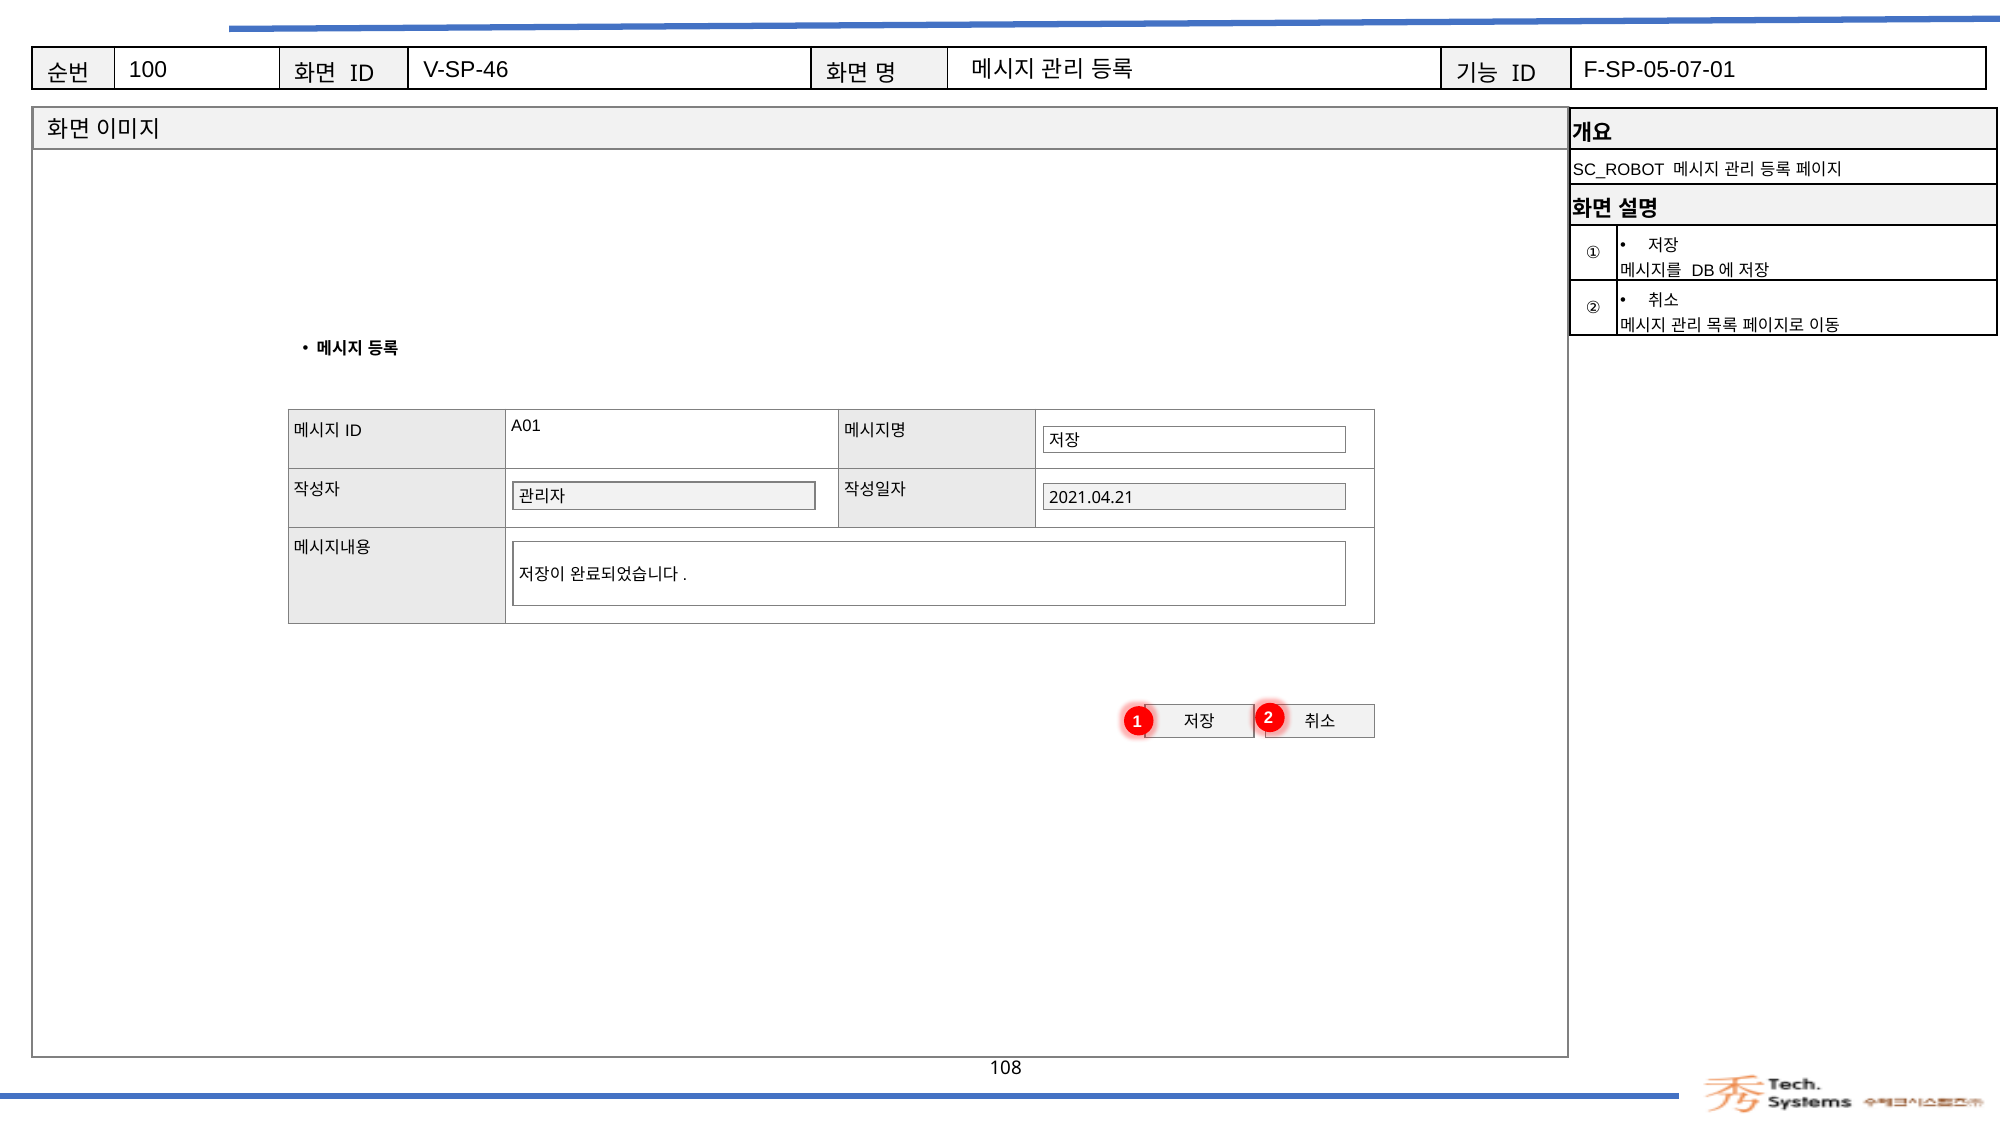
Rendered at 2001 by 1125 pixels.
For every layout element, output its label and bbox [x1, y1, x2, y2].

table_cell [1036, 469, 1374, 527]
text_box [513, 541, 1346, 606]
table_header [839, 410, 1035, 468]
text_box [1043, 426, 1346, 453]
table_cell [1618, 226, 1996, 279]
table_header [1571, 109, 1996, 148]
table_cell [1571, 185, 1996, 224]
text_box [408, 47, 524, 90]
text_box [114, 47, 183, 90]
text_box [1568, 47, 1751, 90]
text_box [287, 330, 549, 365]
table_cell [506, 528, 1374, 623]
table_header [289, 410, 505, 468]
table_cell [1571, 281, 1616, 334]
text_box [1105, 699, 1375, 739]
table_cell [506, 469, 838, 527]
table_cell [1618, 281, 1996, 334]
table_cell [289, 469, 505, 527]
table_cell [839, 469, 1035, 527]
table_cell [1571, 226, 1616, 279]
table_cell [1571, 150, 1996, 183]
text_box [957, 47, 1149, 90]
text_box [1043, 483, 1346, 510]
table_cell [289, 528, 505, 623]
text_box [513, 482, 816, 510]
table_header [1036, 410, 1374, 468]
picture [1702, 1073, 1987, 1114]
table_header [506, 410, 838, 468]
